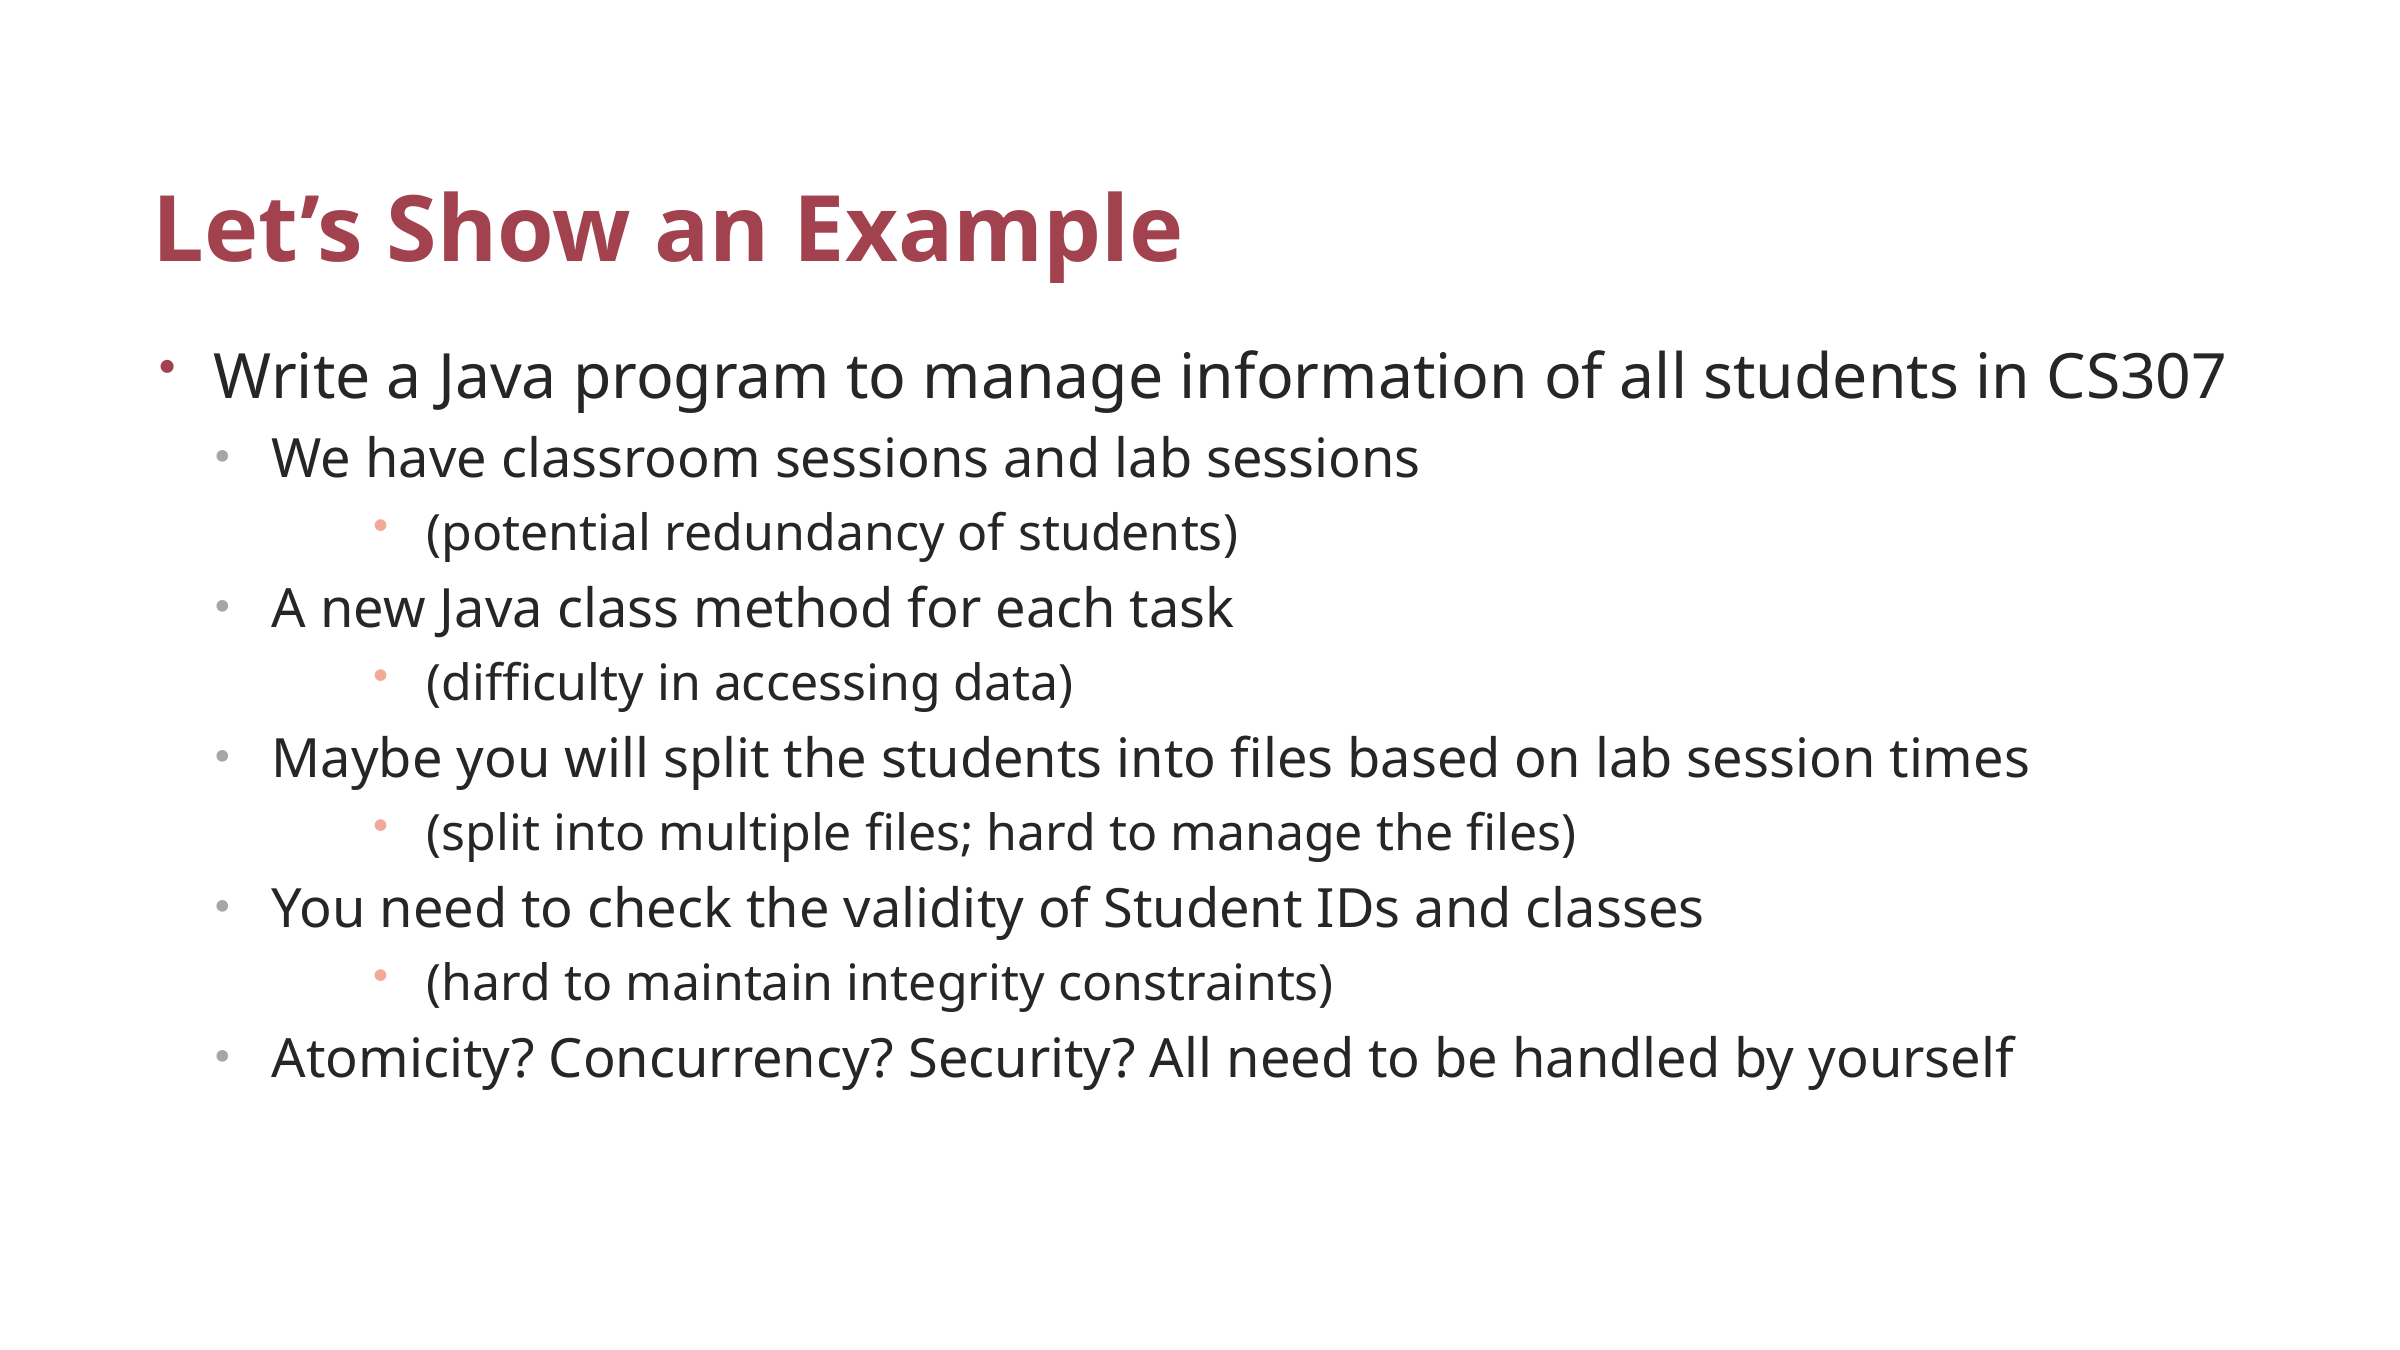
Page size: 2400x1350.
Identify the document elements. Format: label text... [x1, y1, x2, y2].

list Write a Java program to manage information of all students in CS307 We have classroom sessions and lab sessions (potential redundancy of students) A new Java class method for each task (difficulty in accessing data) Maybe you will split the students into files based on lab session times (split into multiple files; hard to manage the files) You need to check the validity of Student IDs and classes (hard to maintain integrity constraints) Atomicity? Concurrency? Security? All need to be handled by yourself [137, 324, 2263, 1200]
title Let’s Show an Example [137, 54, 2263, 288]
